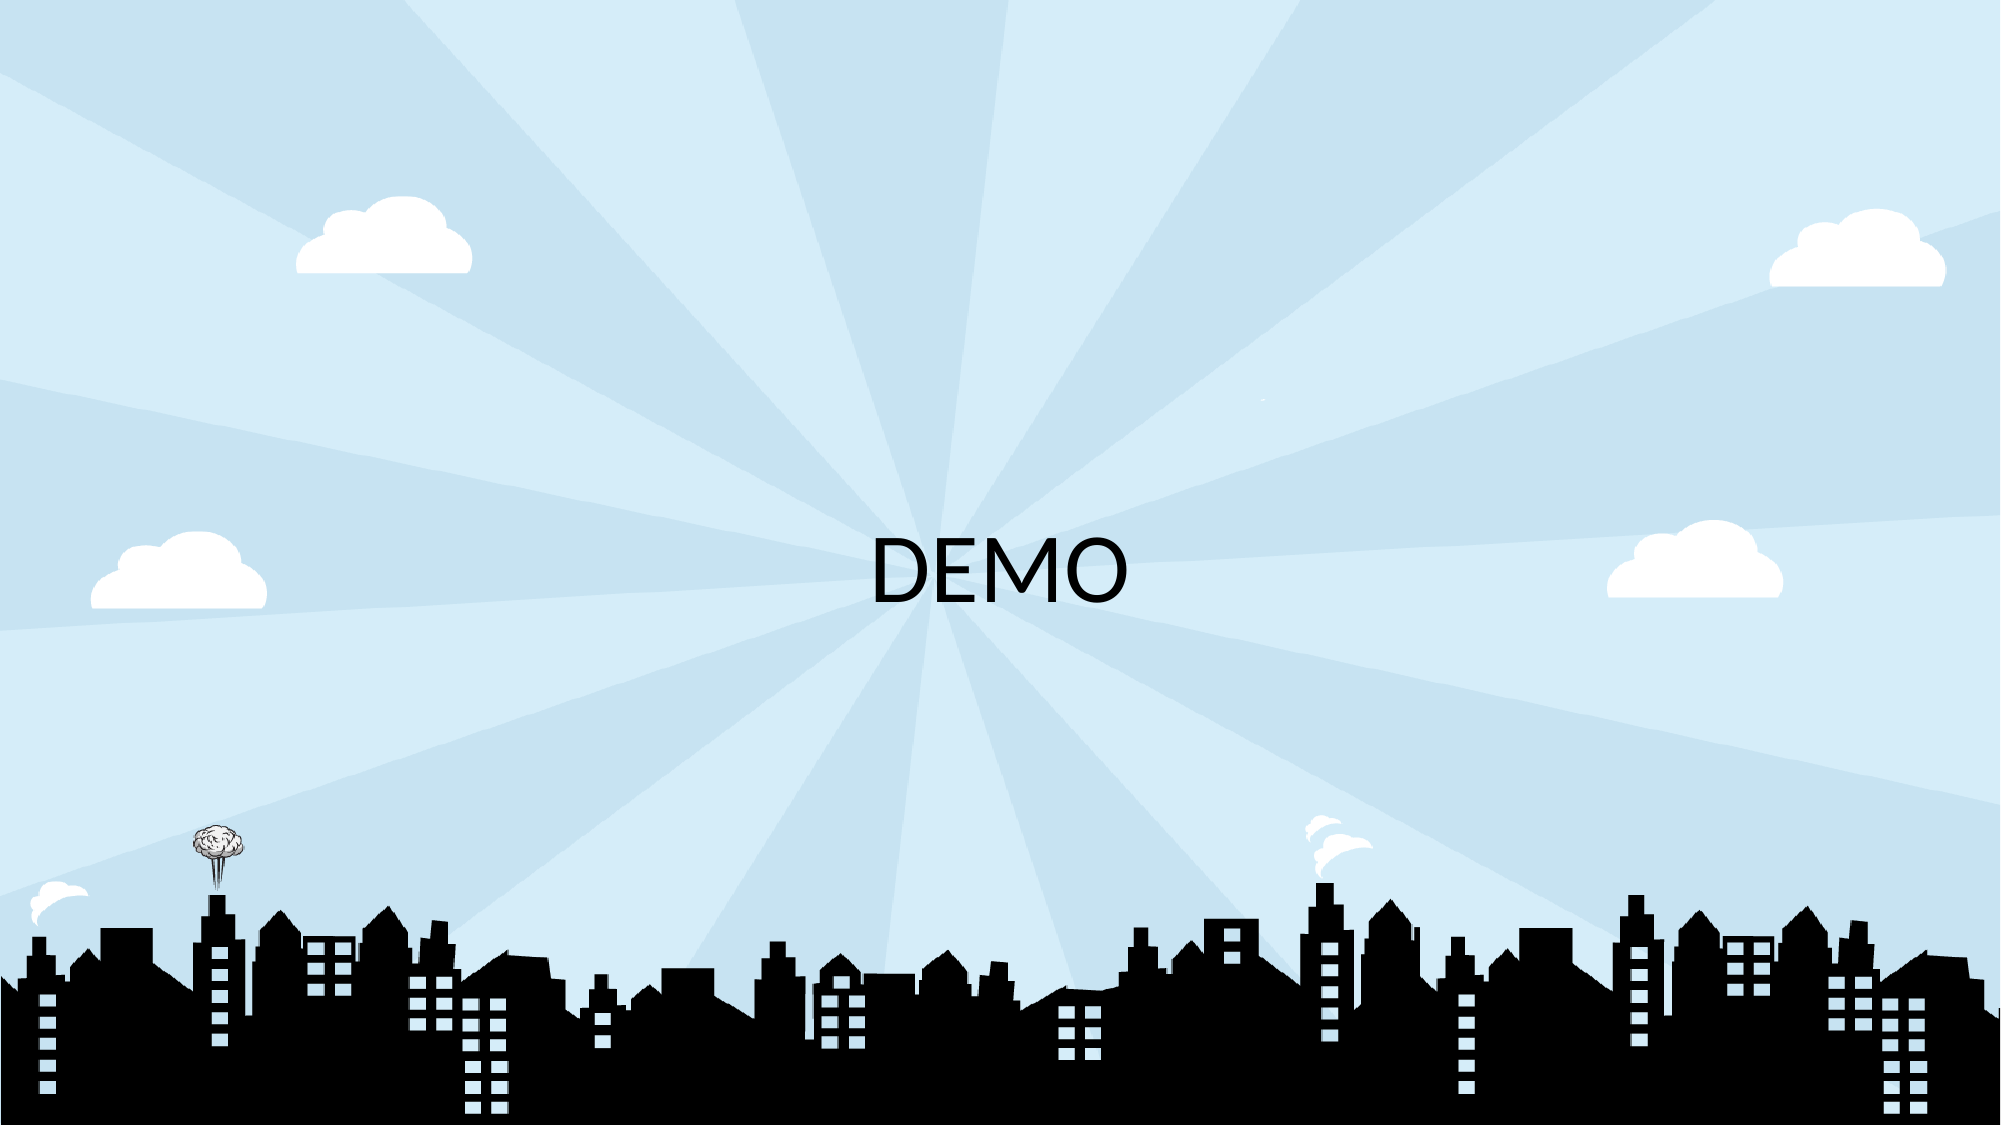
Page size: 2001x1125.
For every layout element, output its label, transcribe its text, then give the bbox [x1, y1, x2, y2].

title DEMO [99, 495, 1900, 630]
picture [0, 0, 2001, 1125]
